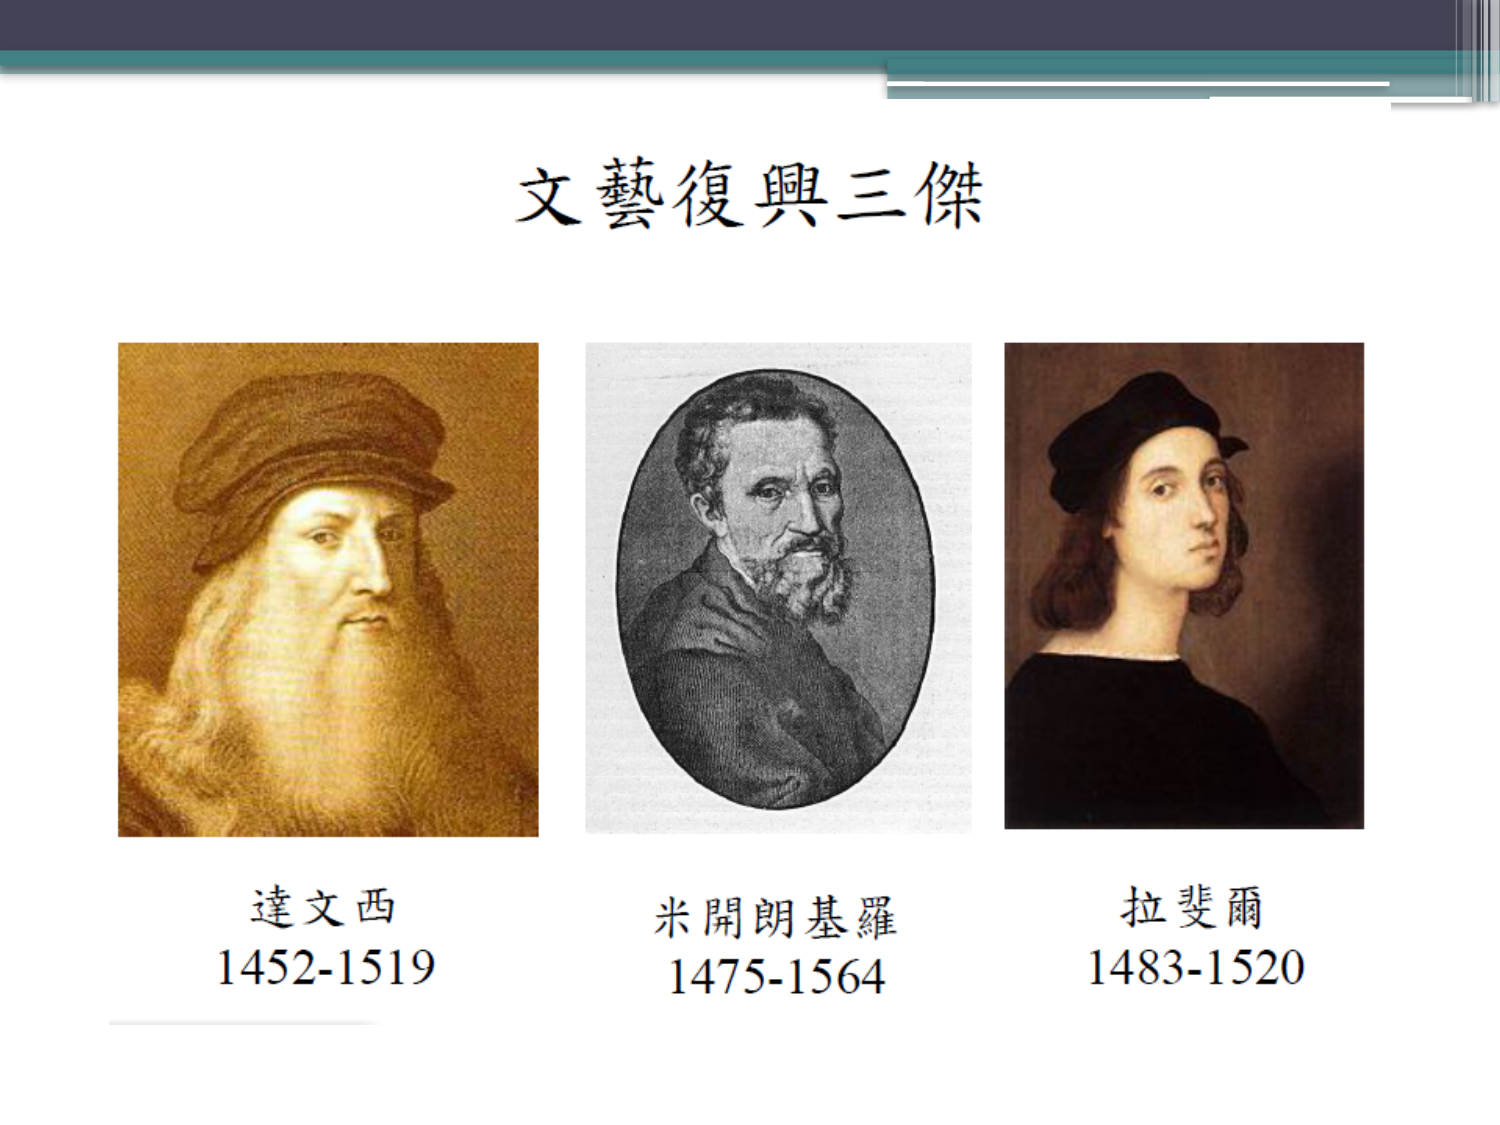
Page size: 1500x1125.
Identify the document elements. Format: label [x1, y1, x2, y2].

picture [109, 99, 1391, 1026]
